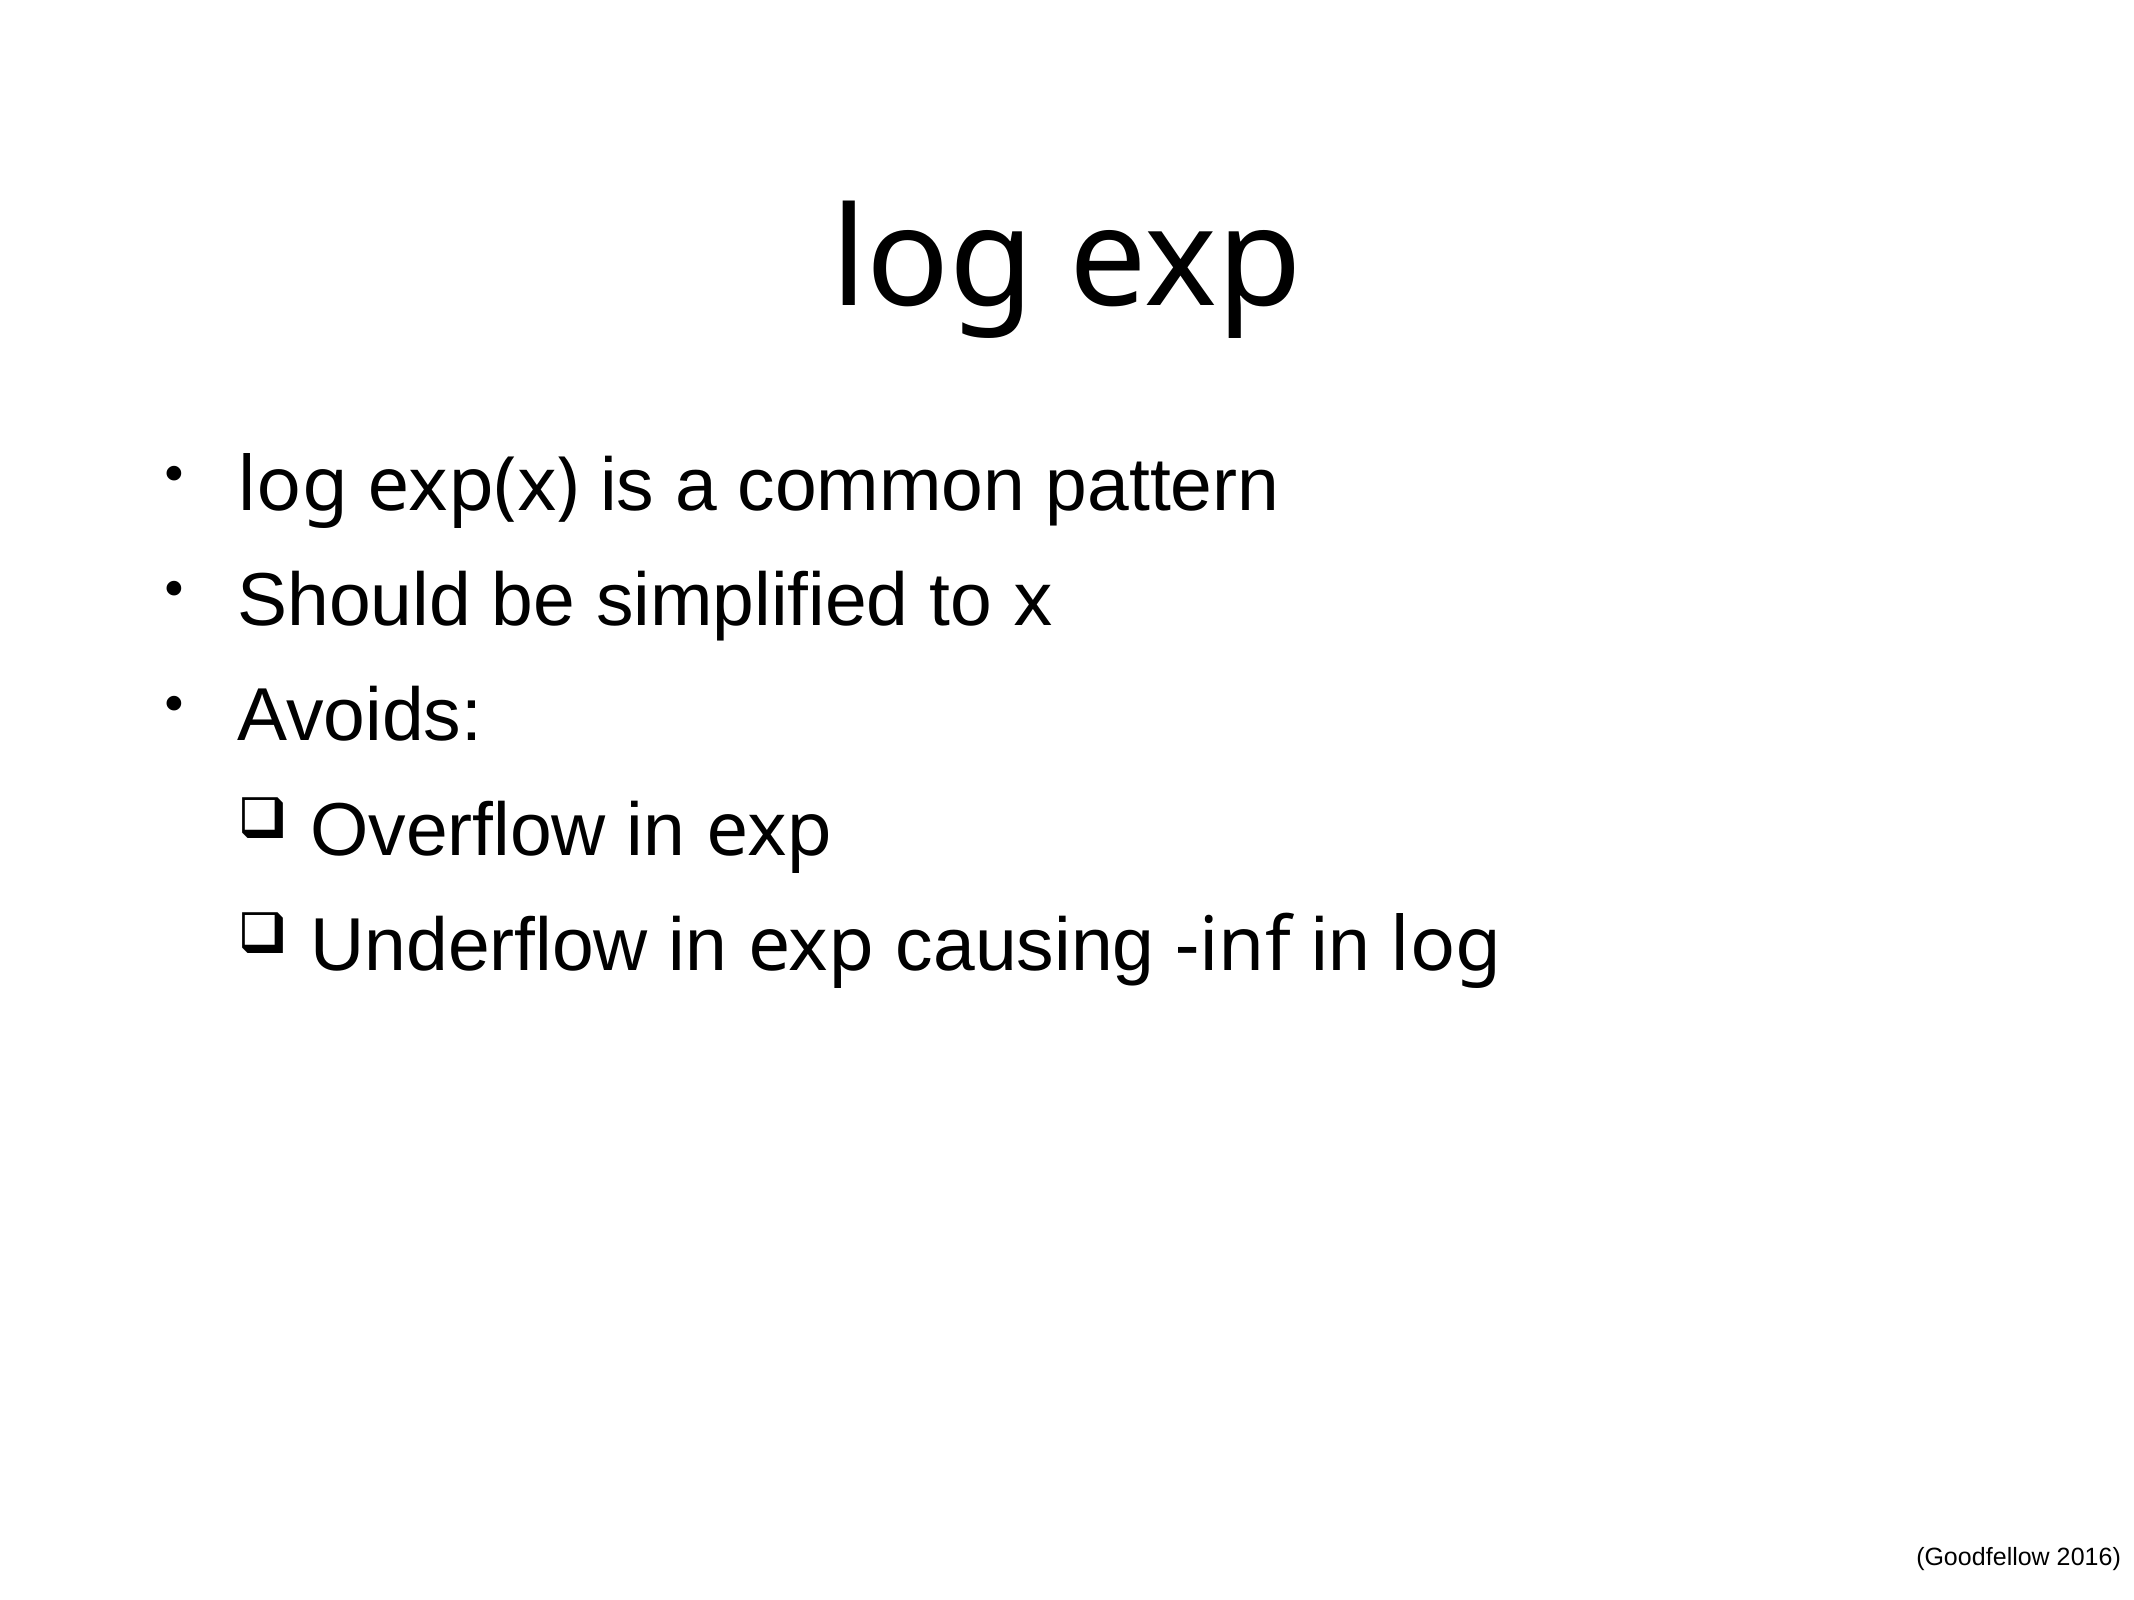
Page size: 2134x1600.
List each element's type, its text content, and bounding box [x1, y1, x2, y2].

list log exp(x) is a common pattern Should be simplified to x Avoids: Overflow in exp Underflow in exp causing -inf in log [155, 426, 1978, 1459]
title log exp [155, 72, 1978, 426]
